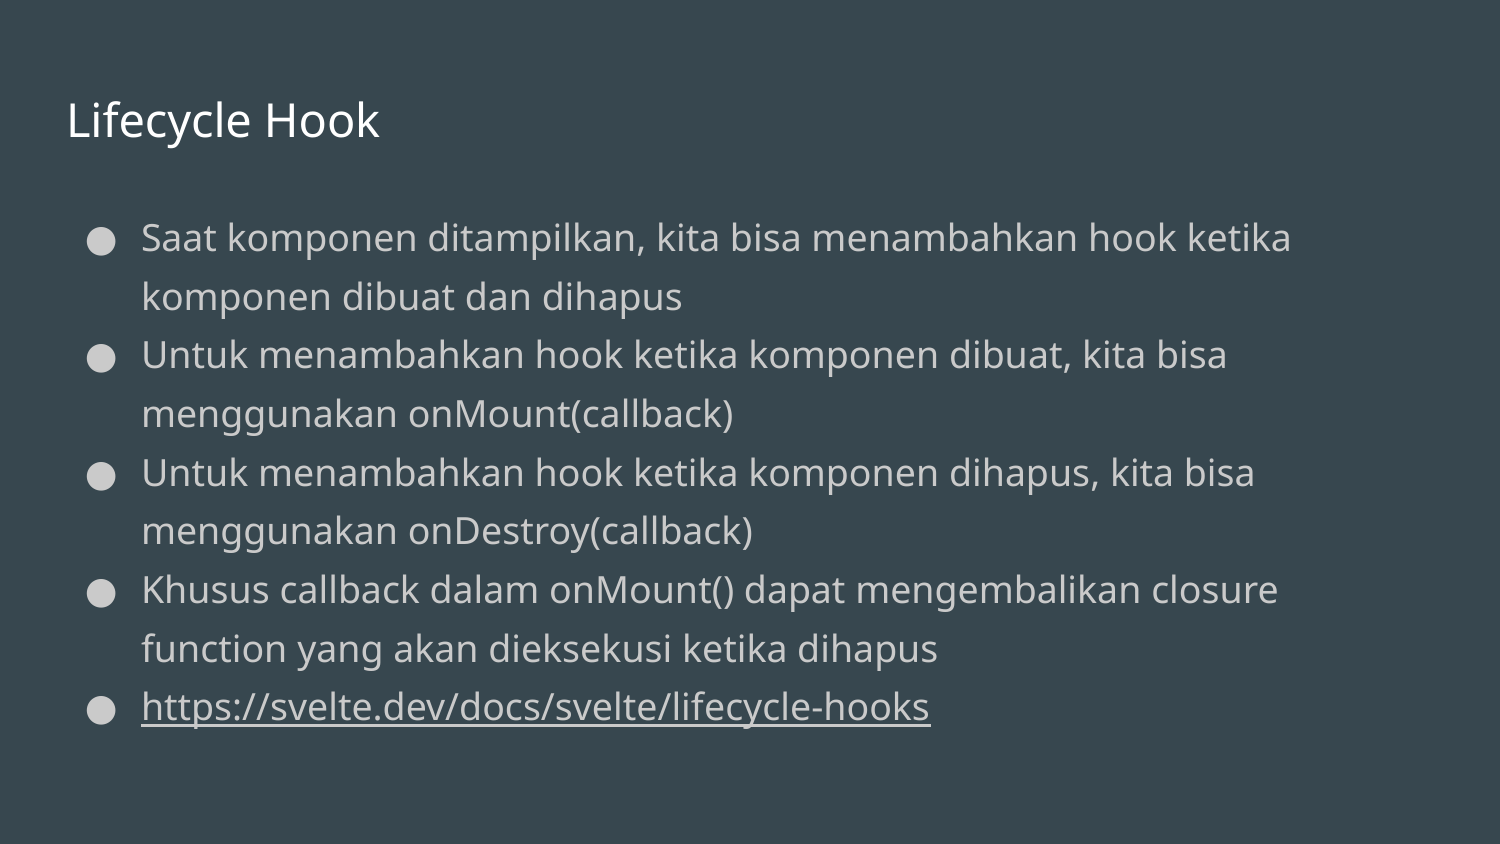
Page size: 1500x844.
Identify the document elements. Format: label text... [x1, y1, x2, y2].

list Saat komponen ditampilkan, kita bisa menambahkan hook ketika komponen dibuat dan dihapus Untuk menambahkan hook ketika komponen dibuat, kita bisa menggunakan onMount(callback) Untuk menambahkan hook ketika komponen dihapus, kita bisa menggunakan onDestroy(callback) Khusus callback dalam onMount() dapat mengembalikan closure function yang akan dieksekusi ketika dihapus https://svelte.dev/docs/svelte/lifecycle-hooks [51, 189, 1449, 750]
title Lifecycle Hook [51, 72, 1449, 167]
